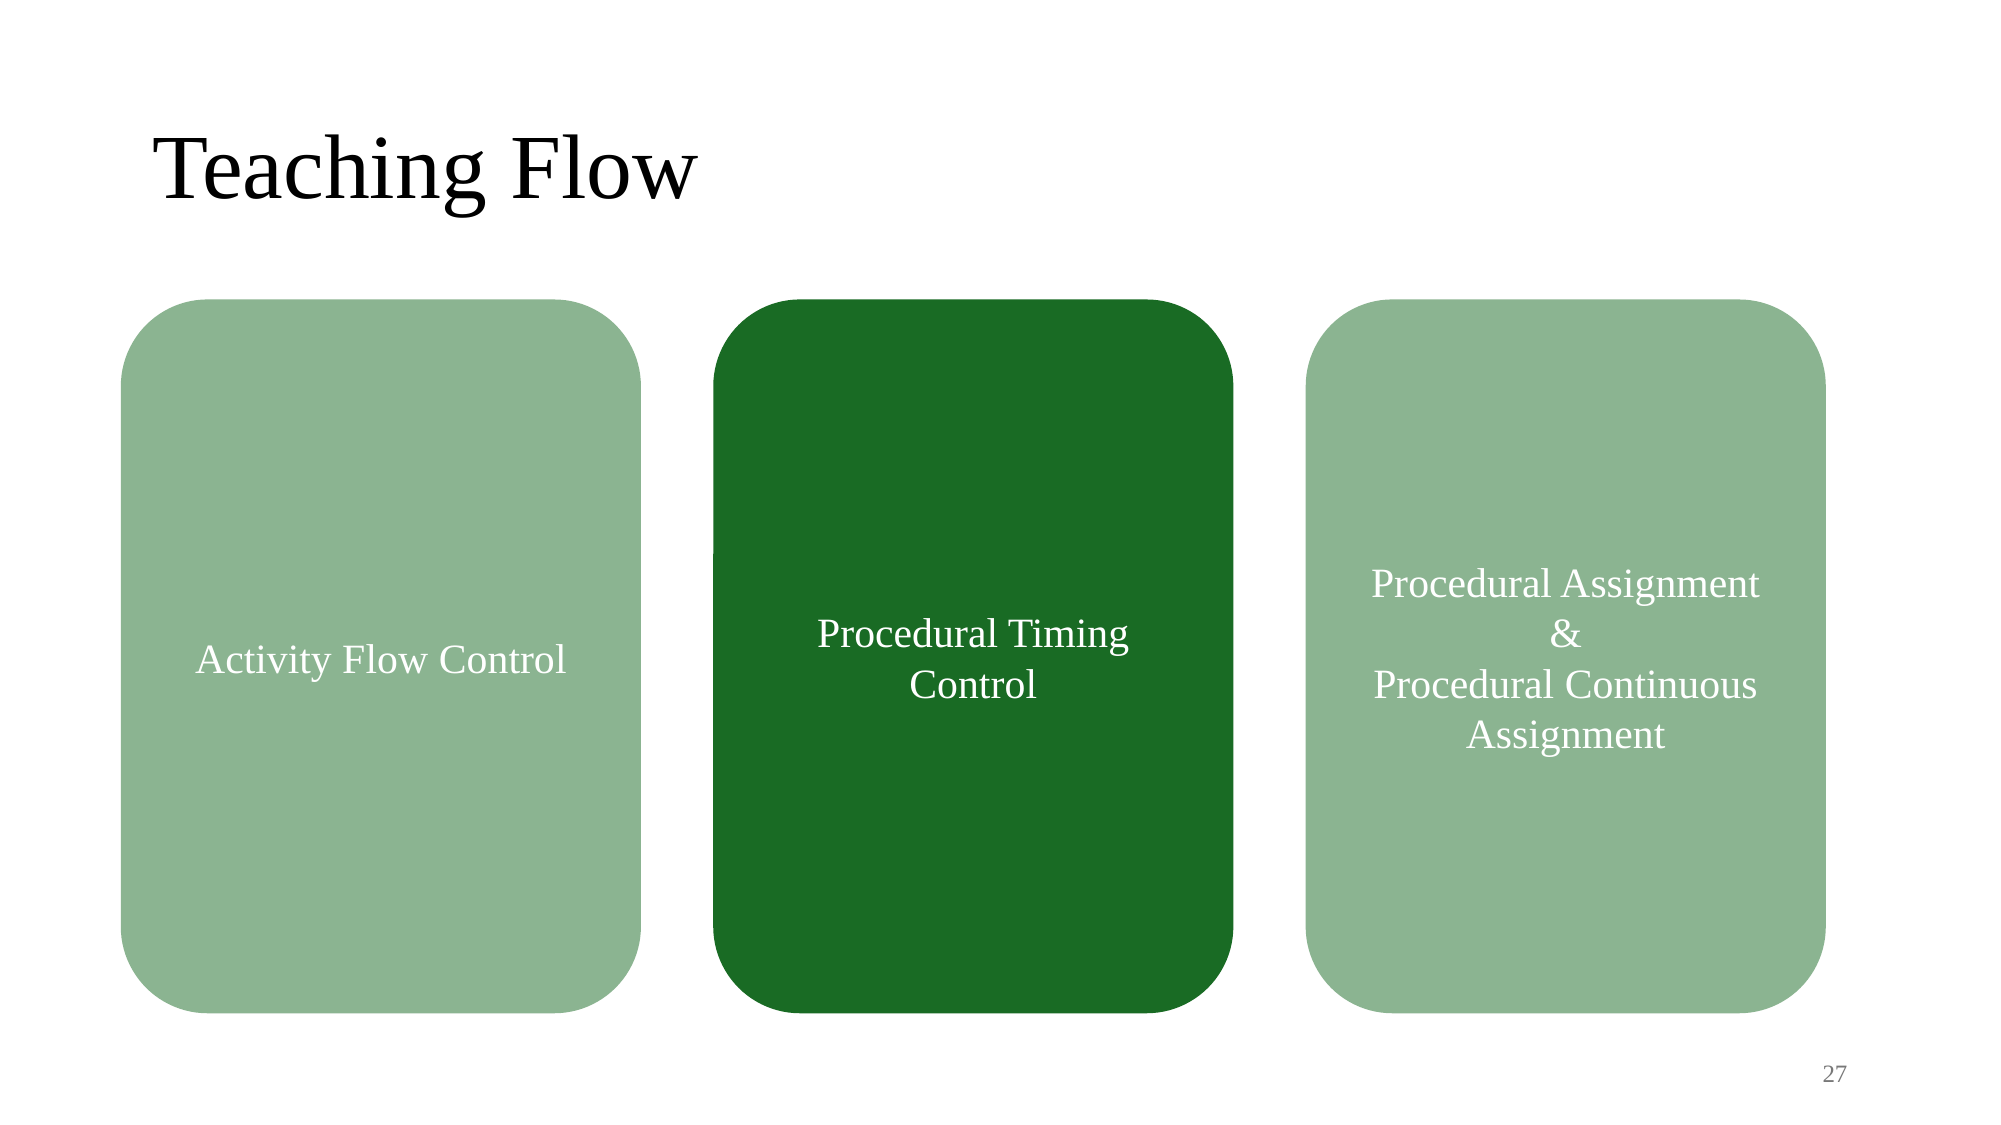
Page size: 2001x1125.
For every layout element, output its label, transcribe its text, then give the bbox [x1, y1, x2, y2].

text_box Activity Flow Control [119, 297, 643, 1015]
text_box Procedural Timing Control [711, 297, 1235, 1015]
slide_number 27 [1412, 1042, 1863, 1103]
text_box Procedural Assignment & Procedural Continuous Assignment [1304, 297, 1828, 1015]
title Teaching Flow [137, 59, 1863, 278]
